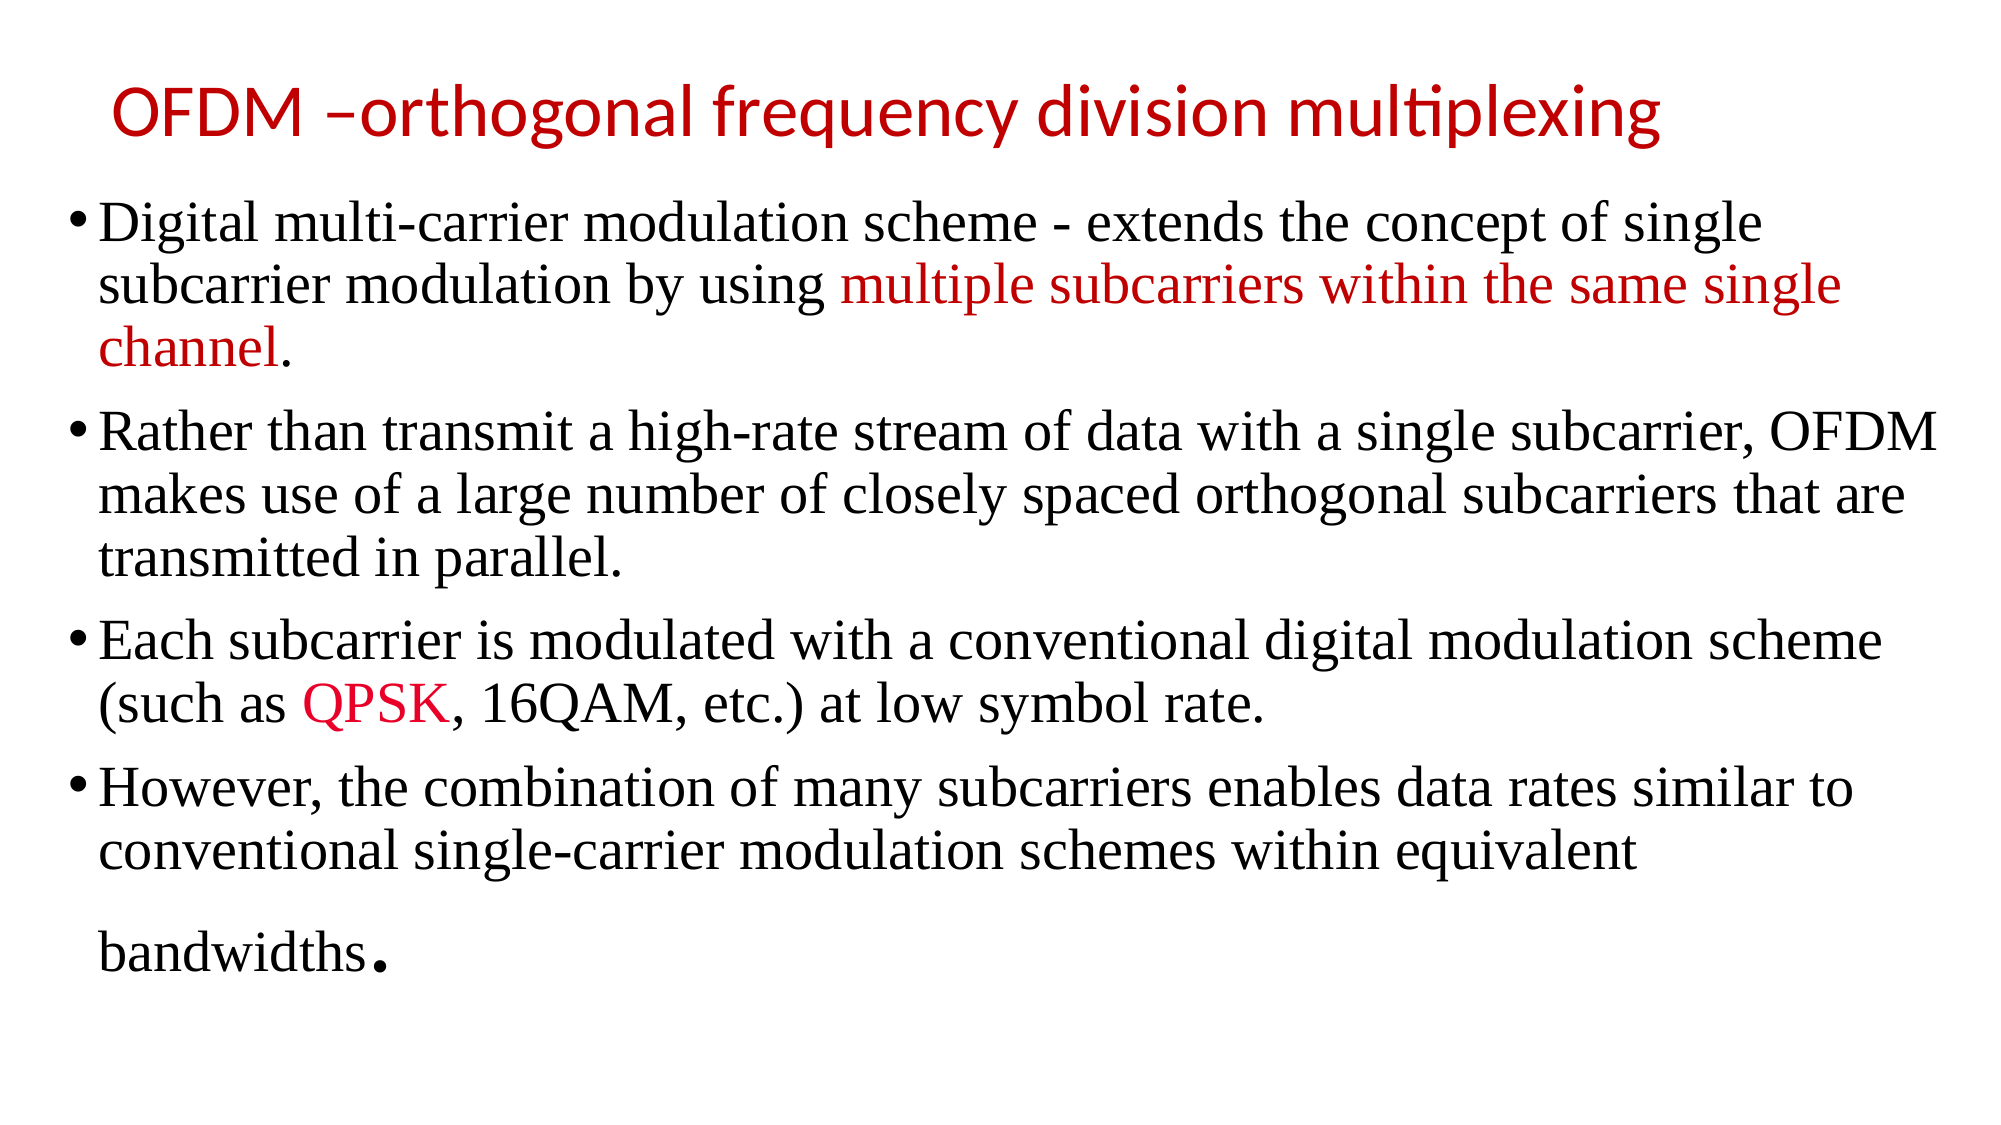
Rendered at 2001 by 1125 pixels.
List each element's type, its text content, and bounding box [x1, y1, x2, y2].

title OFDM –orthogonal frequency division multiplexing [95, 40, 1821, 183]
list Digital multi-carrier modulation scheme - extends the concept of single subcarrier modulation by using multiple subcarriers within the same single channel. Rather than transmit a high-rate stream of data with a single subcarrier, OFDM makes use of a large number of closely spaced orthogonal subcarriers that are transmitted in parallel. Each subcarrier is modulated with a conventional digital modulation scheme (such as QPSK, 16QAM, etc.) at low symbol rate. However, the combination of many subcarriers enables data rates similar to conventional single-carrier modulation schemes within equivalent bandwidths. [53, 183, 1955, 1085]
